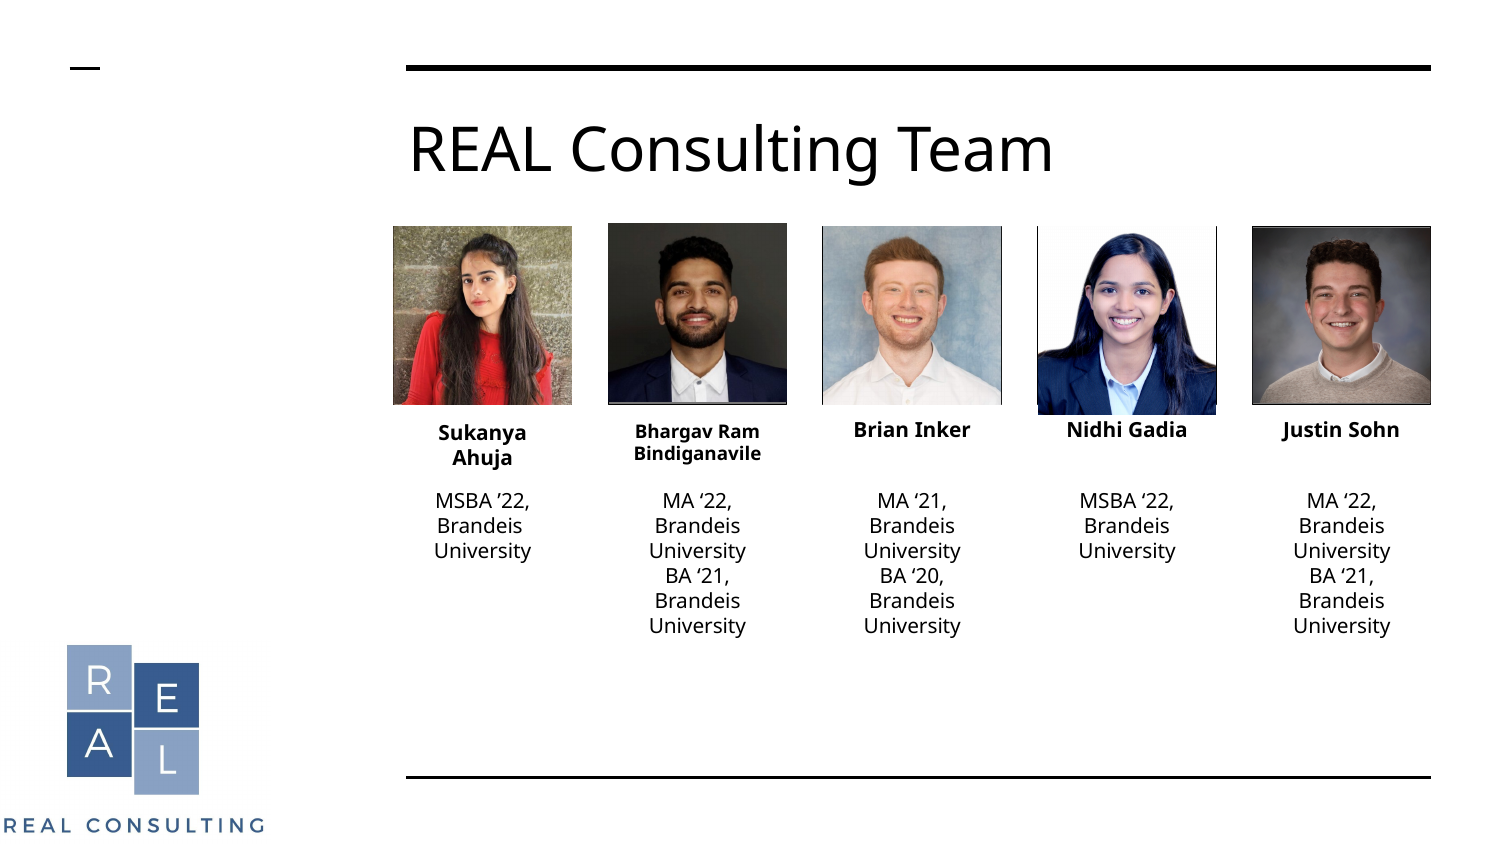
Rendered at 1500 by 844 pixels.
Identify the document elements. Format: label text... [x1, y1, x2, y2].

title REAL Consulting Team [393, 94, 1431, 199]
list MA ‘21, Brandeis University BA ‘20, Brandeis University [823, 472, 1002, 651]
picture [0, 639, 271, 844]
text_box Brian Inker [823, 412, 1002, 455]
picture [1037, 226, 1217, 415]
picture [822, 226, 1002, 405]
text_box Justin Sohn [1252, 410, 1431, 455]
text_box Bhargav Ram Bindiganavile [608, 409, 787, 472]
list MSBA ’22, Brandeis University [393, 472, 572, 554]
list MA ‘22, Brandeis University BA ‘21, Brandeis University [608, 472, 787, 651]
list MA ‘22, Brandeis University BA ‘21, Brandeis University [1252, 472, 1431, 677]
text_box Nidhi Gadia [1037, 423, 1216, 455]
list MSBA ‘22, Brandeis University [1038, 472, 1216, 554]
picture [393, 226, 572, 405]
picture [1252, 228, 1431, 404]
list Sukanya Ahuja [393, 412, 572, 472]
picture [608, 223, 787, 402]
